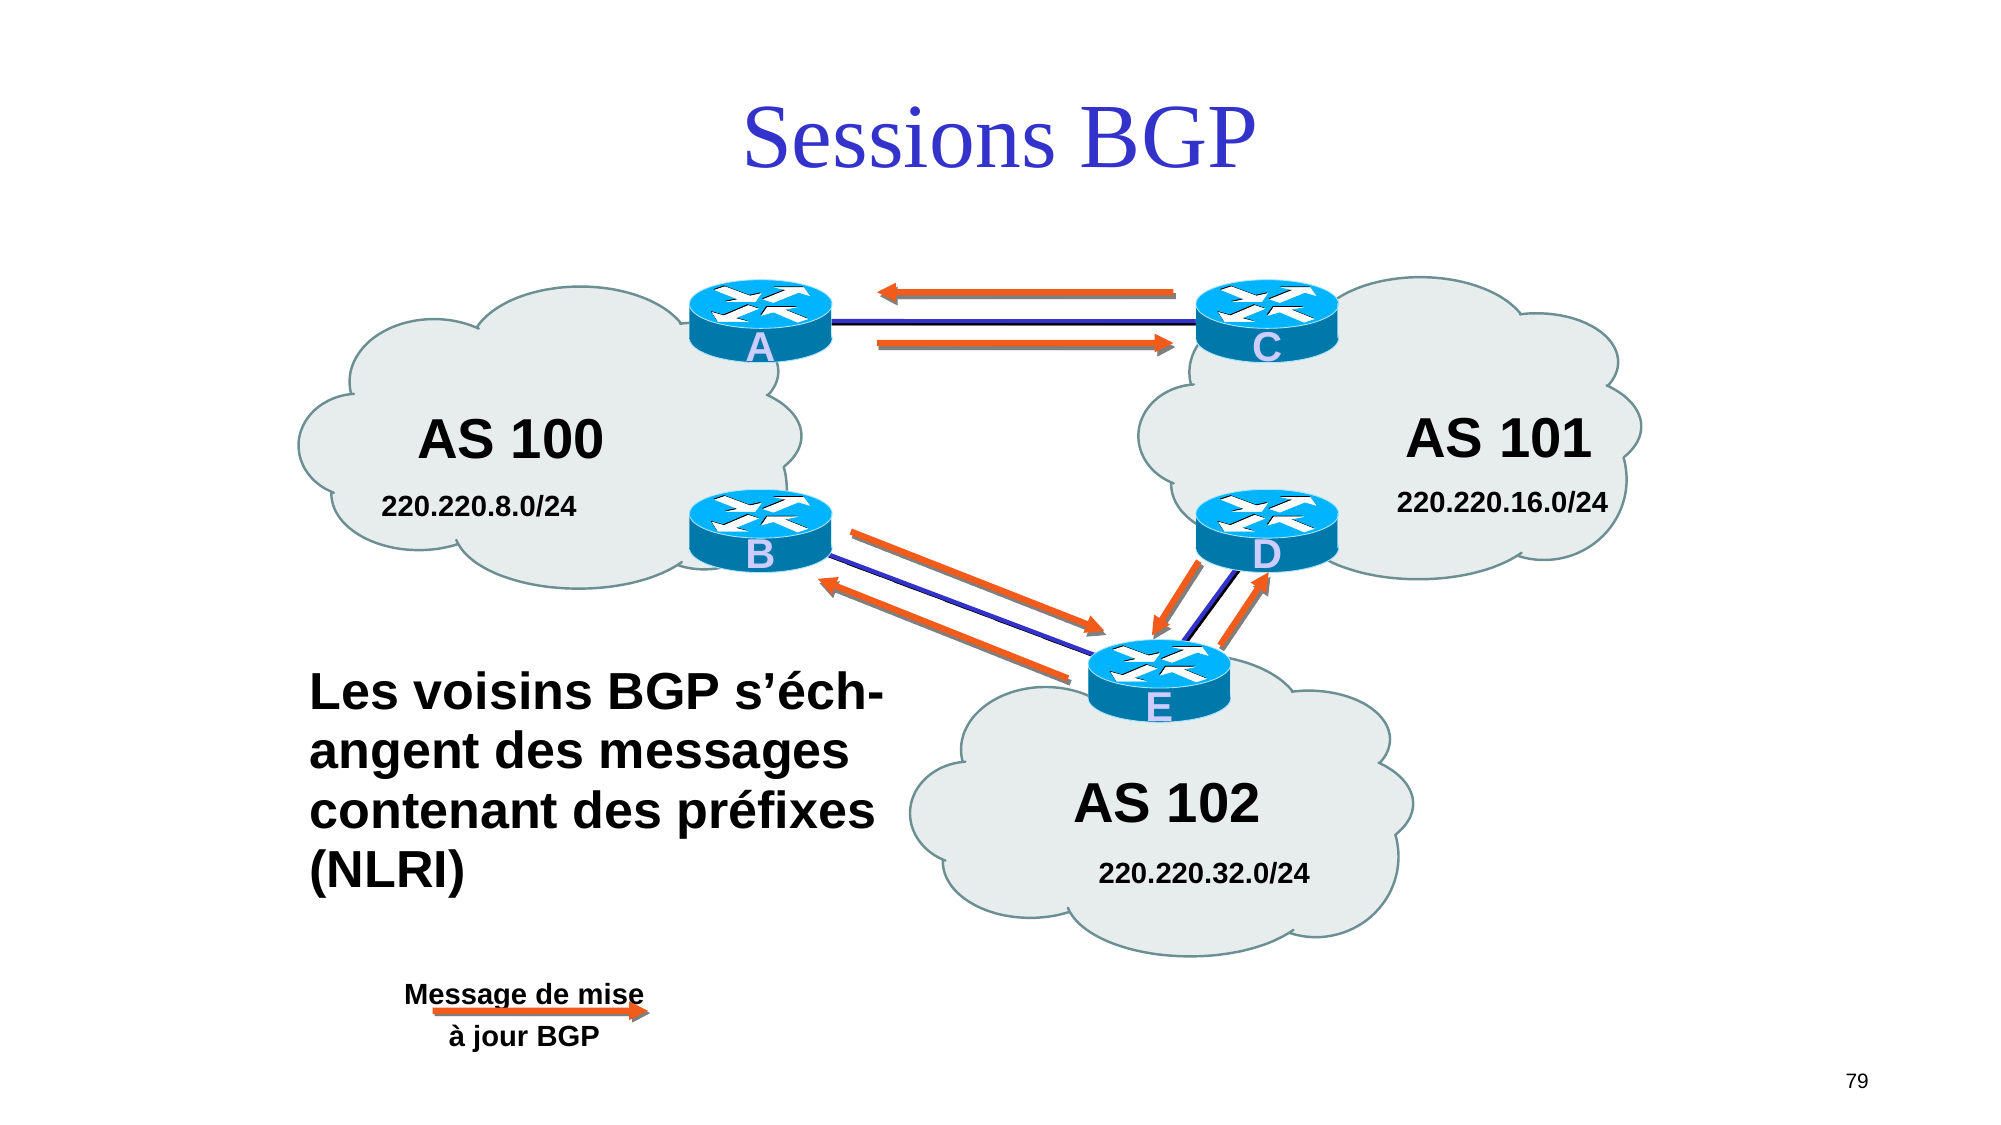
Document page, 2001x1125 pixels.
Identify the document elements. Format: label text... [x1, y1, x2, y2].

text_box [1151, 582, 1186, 636]
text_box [1195, 489, 1339, 577]
text_box [877, 286, 1135, 299]
picture [296, 279, 833, 592]
title Sessions BGP [150, 37, 1850, 225]
picture [907, 652, 1416, 959]
picture [1135, 274, 1644, 582]
text_box [817, 577, 1002, 652]
text_box Les voisins BGP s’éch- angent des messages contenant des préfixes (NLRI) [296, 655, 907, 906]
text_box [389, 961, 660, 1061]
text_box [1087, 639, 1231, 730]
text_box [689, 489, 833, 577]
text_box [1224, 582, 1268, 639]
text_box [850, 531, 1105, 633]
